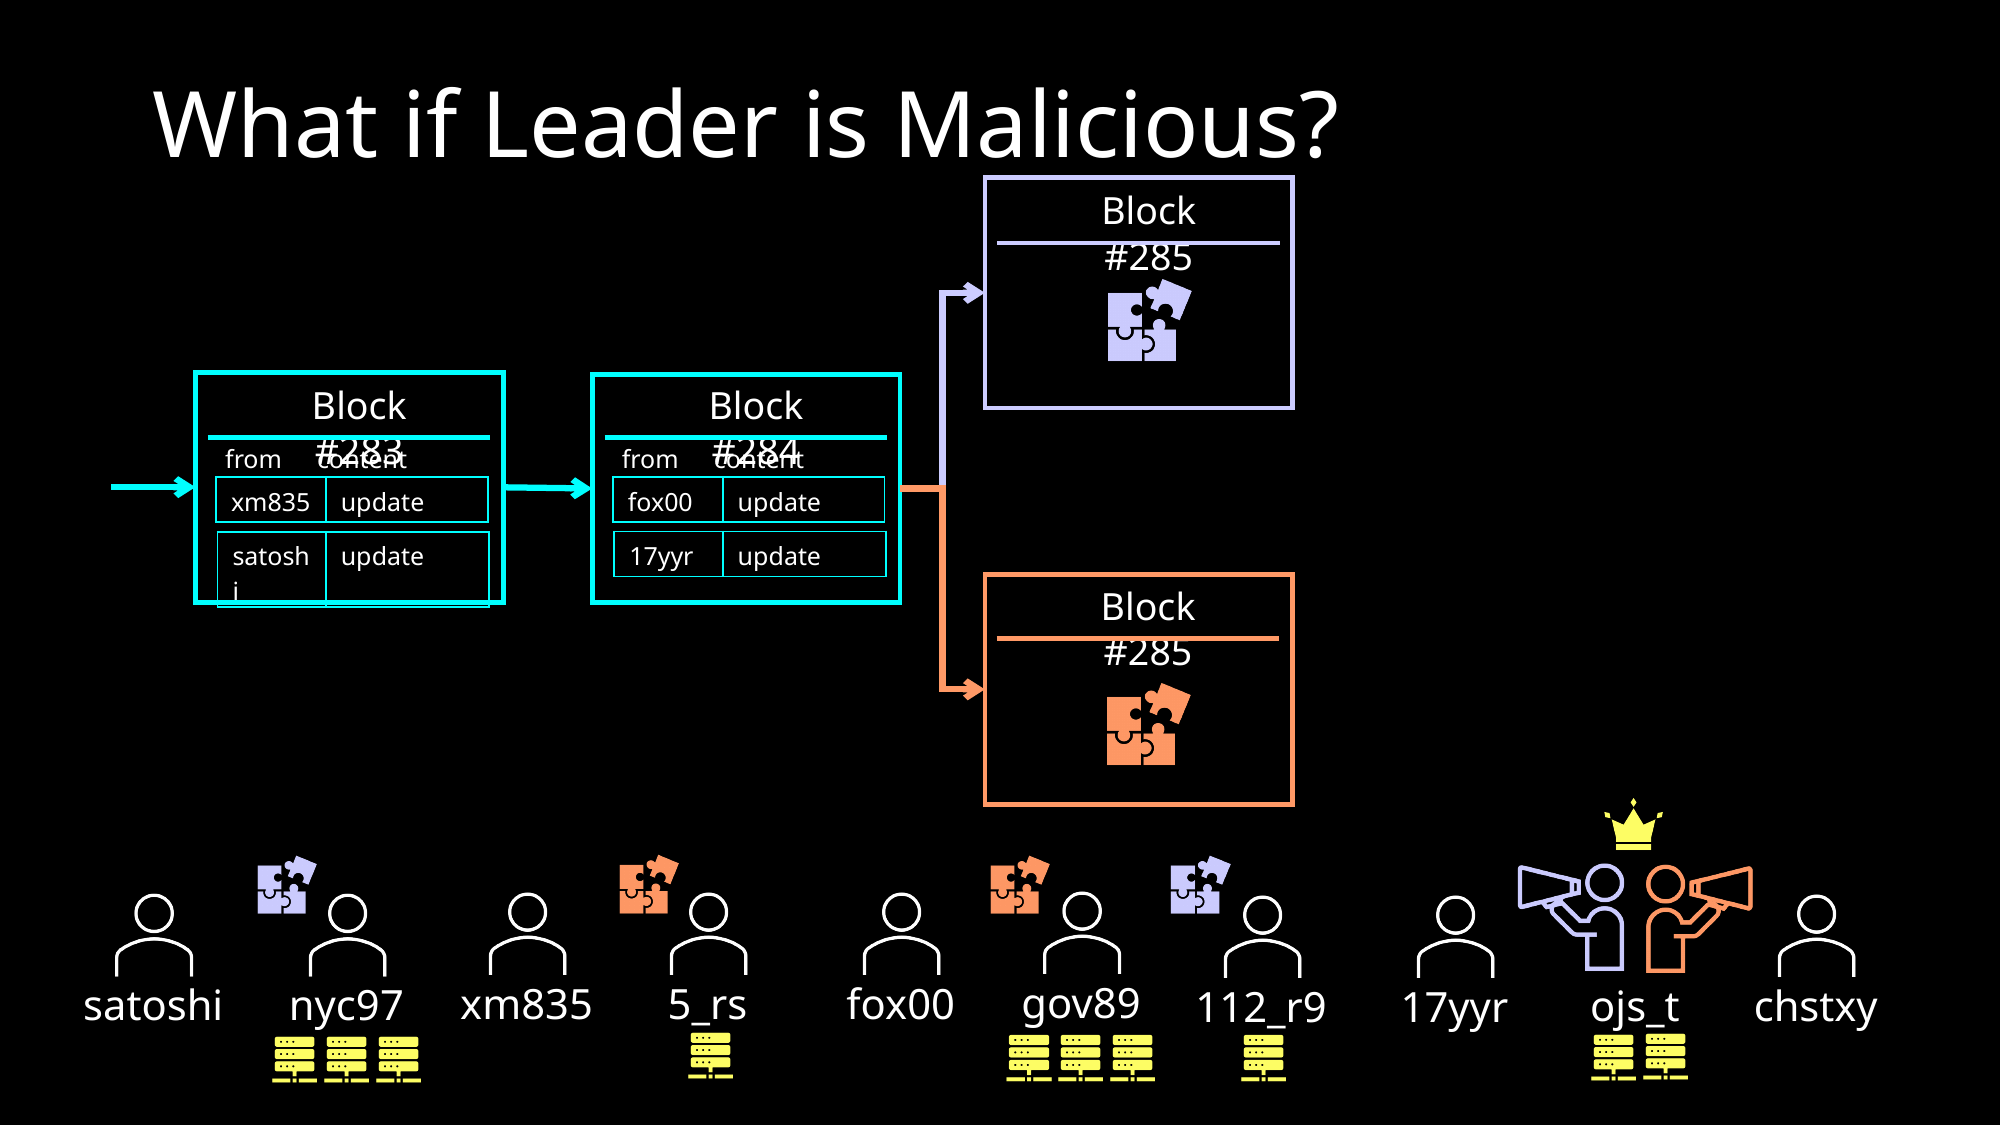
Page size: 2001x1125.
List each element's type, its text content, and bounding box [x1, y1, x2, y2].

table_header from [210, 440, 247, 486]
picture [980, 845, 1061, 925]
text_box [265, 1030, 428, 1089]
table_header xm835 [217, 478, 325, 521]
table_header fox00 [614, 478, 722, 521]
picture [680, 1026, 740, 1085]
text_box Block #285 [1036, 641, 1260, 681]
table_header update [327, 533, 488, 606]
table_header satoshi [218, 533, 325, 606]
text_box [811, 876, 990, 1037]
text_box ojs_t [1545, 994, 1724, 1037]
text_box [999, 1028, 1162, 1088]
text_box [984, 573, 1294, 805]
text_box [257, 877, 436, 1038]
table_header update [724, 478, 884, 521]
picture [609, 844, 689, 925]
table_header 17yyr [615, 532, 722, 576]
text_box Block #285 [1037, 245, 1261, 285]
picture [1600, 791, 1667, 857]
text_box Block #284 [644, 374, 868, 435]
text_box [1726, 878, 1905, 1038]
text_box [618, 876, 797, 1037]
table_header from [607, 440, 644, 486]
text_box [63, 877, 243, 1038]
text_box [900, 488, 985, 690]
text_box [1172, 879, 1351, 1039]
text_box Block #285 [1036, 575, 1260, 636]
picture [1234, 1028, 1293, 1088]
text_box Block #283 [247, 440, 471, 480]
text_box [1496, 842, 1774, 994]
text_box Block #284 [644, 440, 868, 480]
picture [247, 845, 328, 925]
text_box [1584, 1027, 1695, 1087]
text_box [437, 876, 616, 1037]
title What if Leader is Malicious? [137, 56, 1863, 200]
table_header update [327, 478, 487, 521]
table_header update [724, 532, 885, 576]
picture [1160, 845, 1241, 925]
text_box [900, 292, 985, 488]
text_box Block #285 [1037, 180, 1261, 241]
text_box [984, 177, 1294, 409]
text_box [195, 371, 505, 603]
picture [1092, 668, 1205, 781]
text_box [991, 875, 1171, 1036]
picture [1093, 264, 1206, 377]
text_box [1365, 879, 1544, 1039]
text_box Block #283 [247, 374, 471, 435]
text_box [591, 374, 900, 603]
